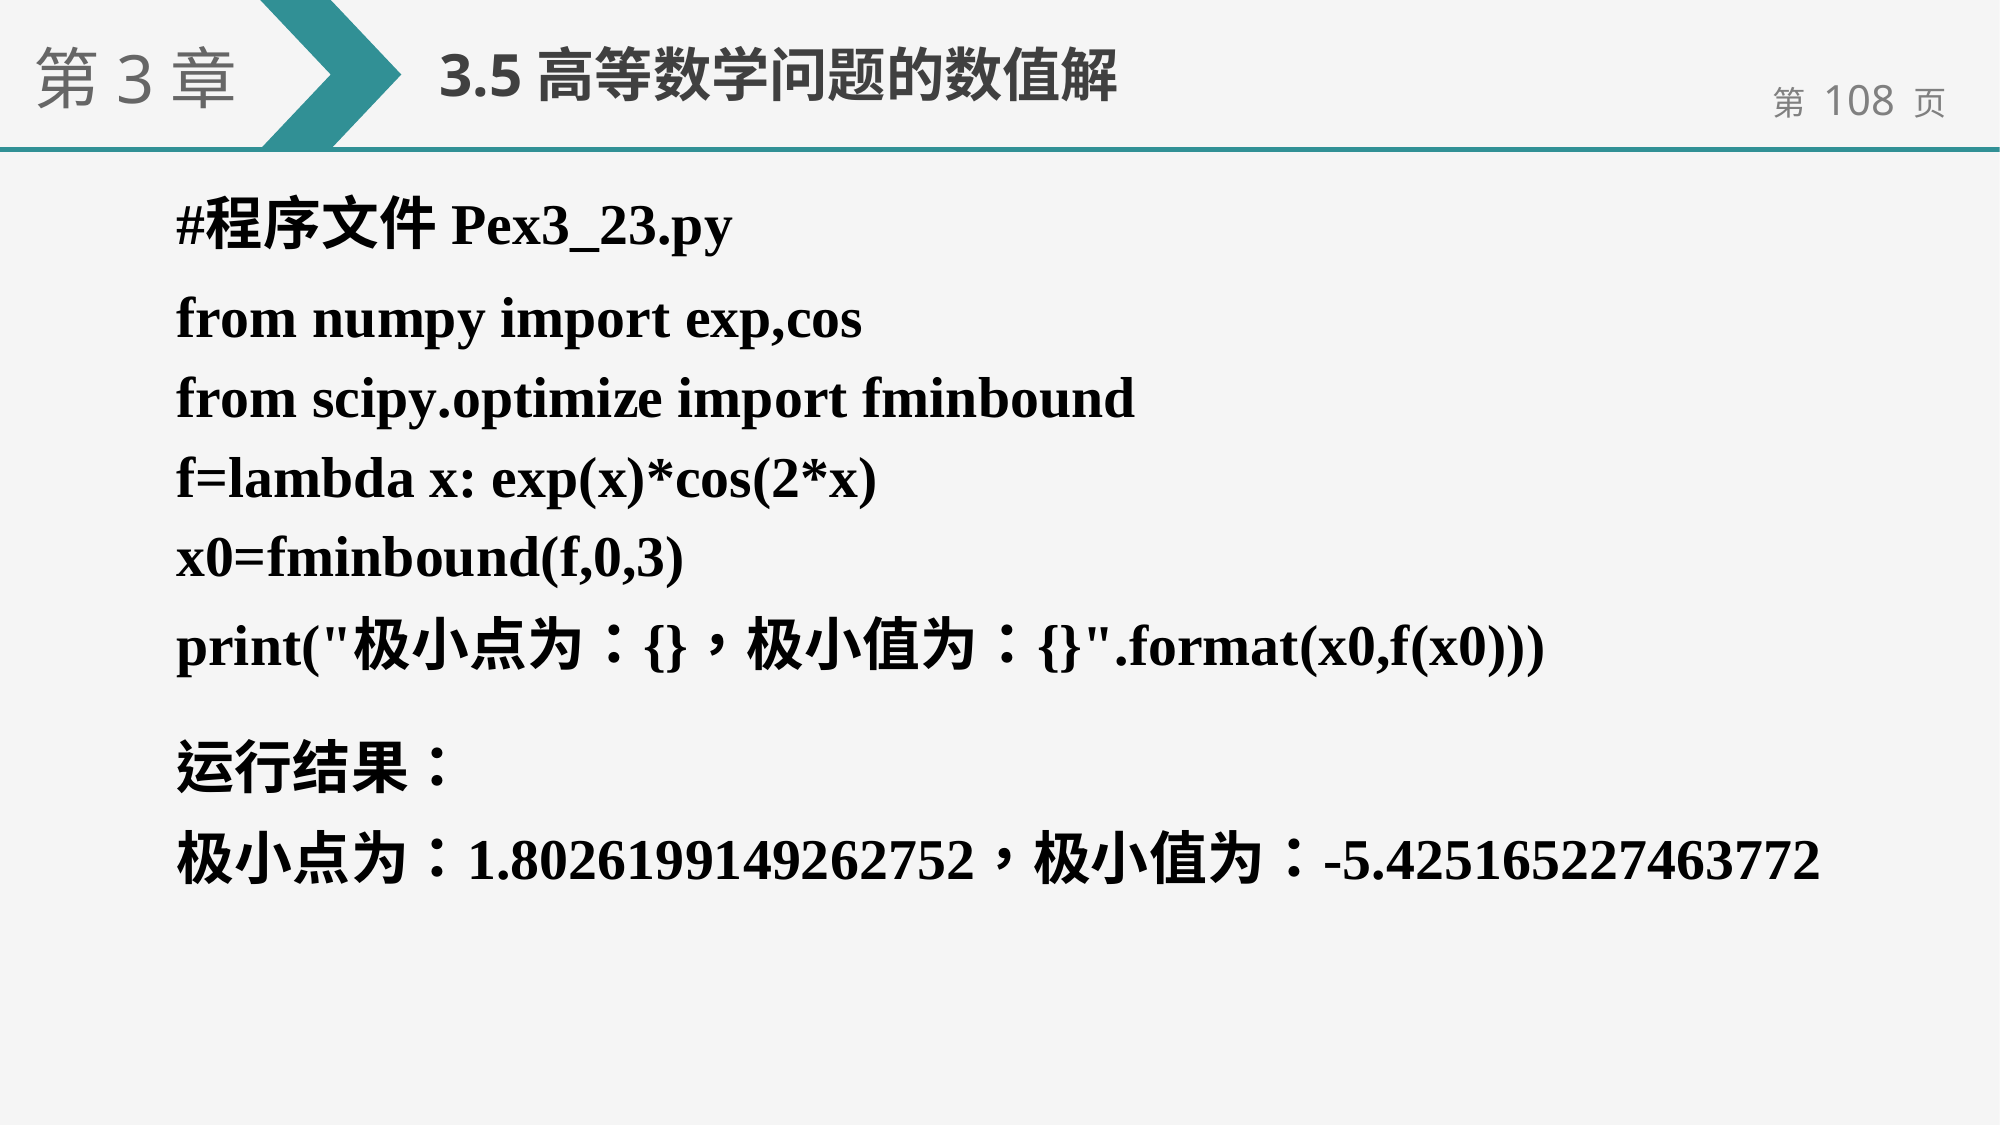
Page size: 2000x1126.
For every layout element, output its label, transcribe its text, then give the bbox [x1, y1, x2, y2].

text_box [60, 704, 1940, 1126]
text_box [258, 0, 403, 148]
text_box 3.5高等数学问题的数值解 [424, 31, 1366, 116]
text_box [60, 181, 1940, 704]
text_box 第3章 [19, 29, 253, 125]
